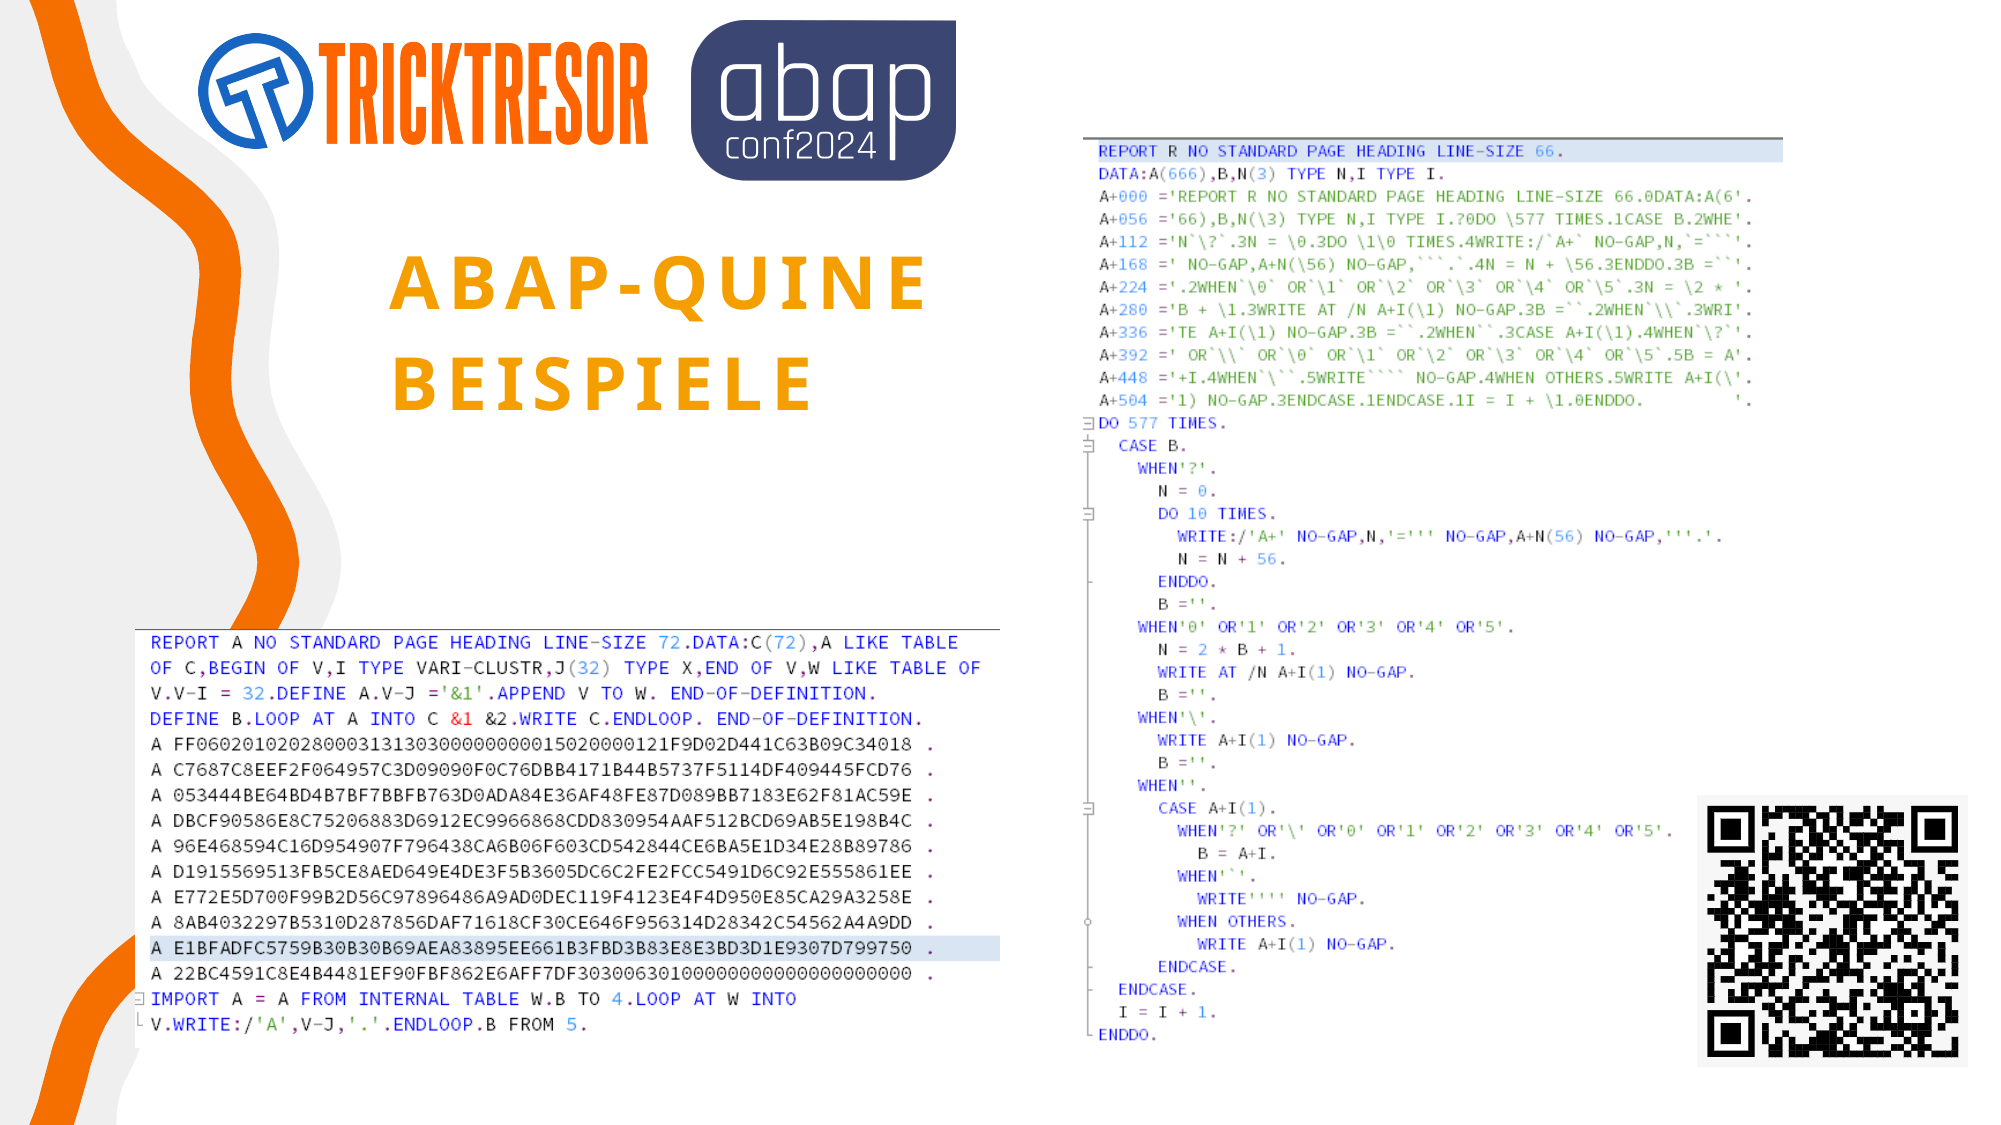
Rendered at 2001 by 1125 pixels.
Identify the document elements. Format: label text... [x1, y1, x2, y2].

picture [198, 0, 1004, 229]
picture [135, 629, 1000, 1048]
picture [1083, 137, 1968, 1067]
list ABAP-QUINE Beispiele [374, 229, 1083, 434]
